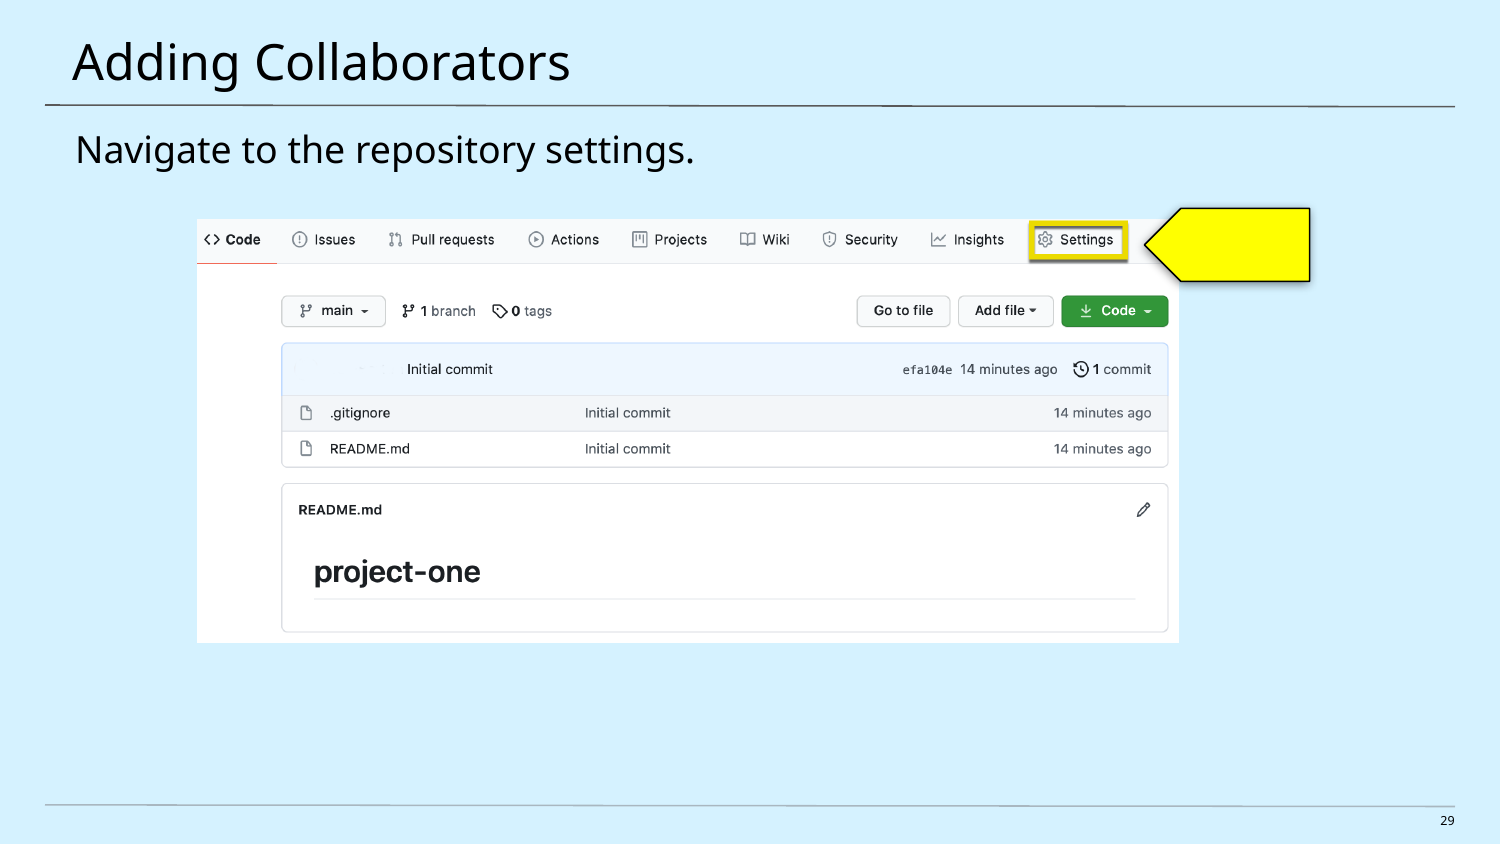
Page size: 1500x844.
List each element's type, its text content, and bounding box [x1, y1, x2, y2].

text_box [1172, 208, 1310, 282]
picture [196, 219, 1179, 644]
title Adding Collaborators [0, 0, 1500, 88]
subtitle Navigate to the repository settings. [0, 110, 1500, 171]
